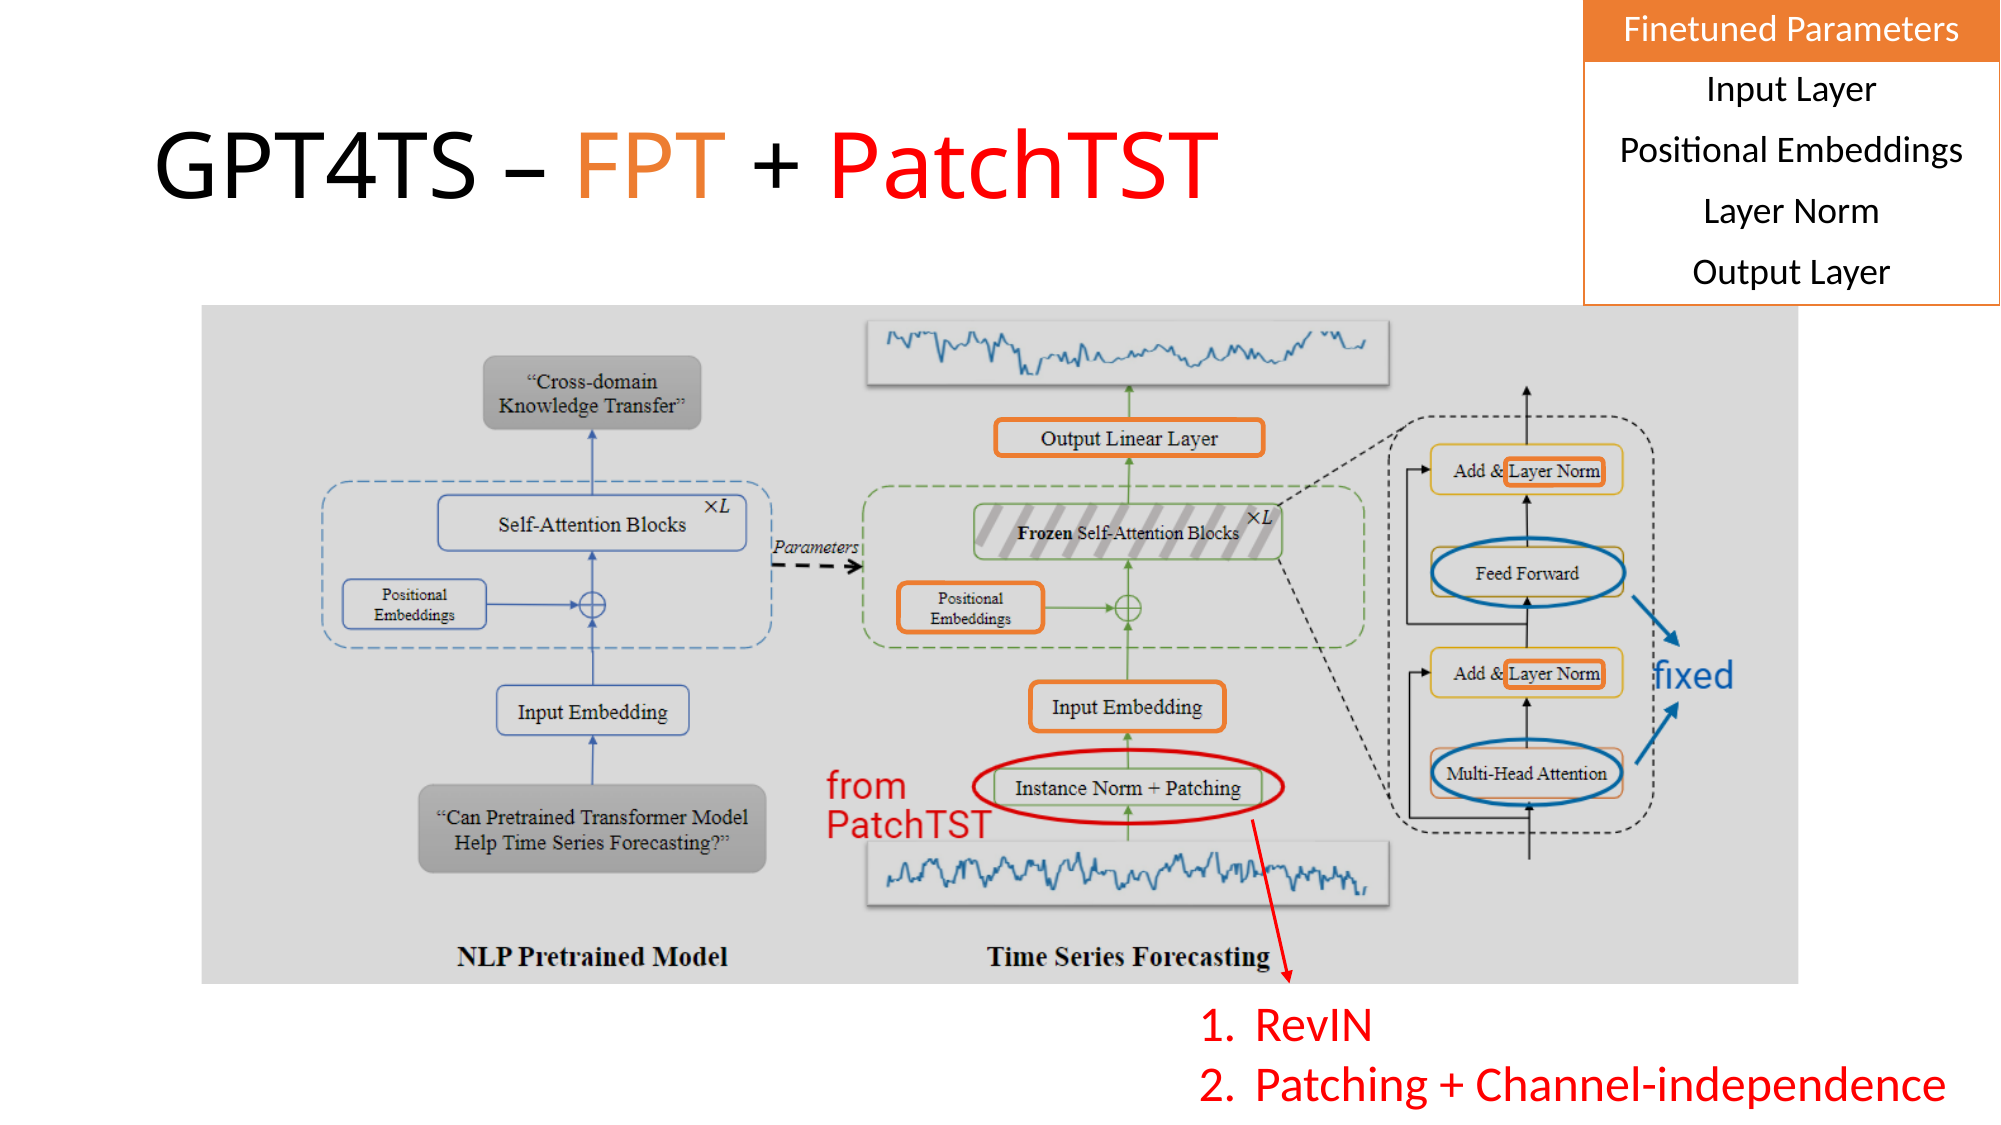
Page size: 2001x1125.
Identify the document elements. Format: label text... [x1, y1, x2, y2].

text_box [1252, 819, 1290, 984]
title GPT4TS – FPT + PatchTST [137, 59, 1583, 278]
table_cell Input Layer [1585, 62, 1999, 123]
table_cell Positional Embeddings [1585, 123, 1999, 184]
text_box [201, 305, 1799, 984]
text_box RevIN Patching + Channel-independence [1183, 983, 1970, 1119]
table_cell Output Layer [1585, 245, 1999, 304]
table_header Finetuned Parameters [1585, 2, 1999, 62]
table_cell Layer Norm [1585, 184, 1999, 245]
